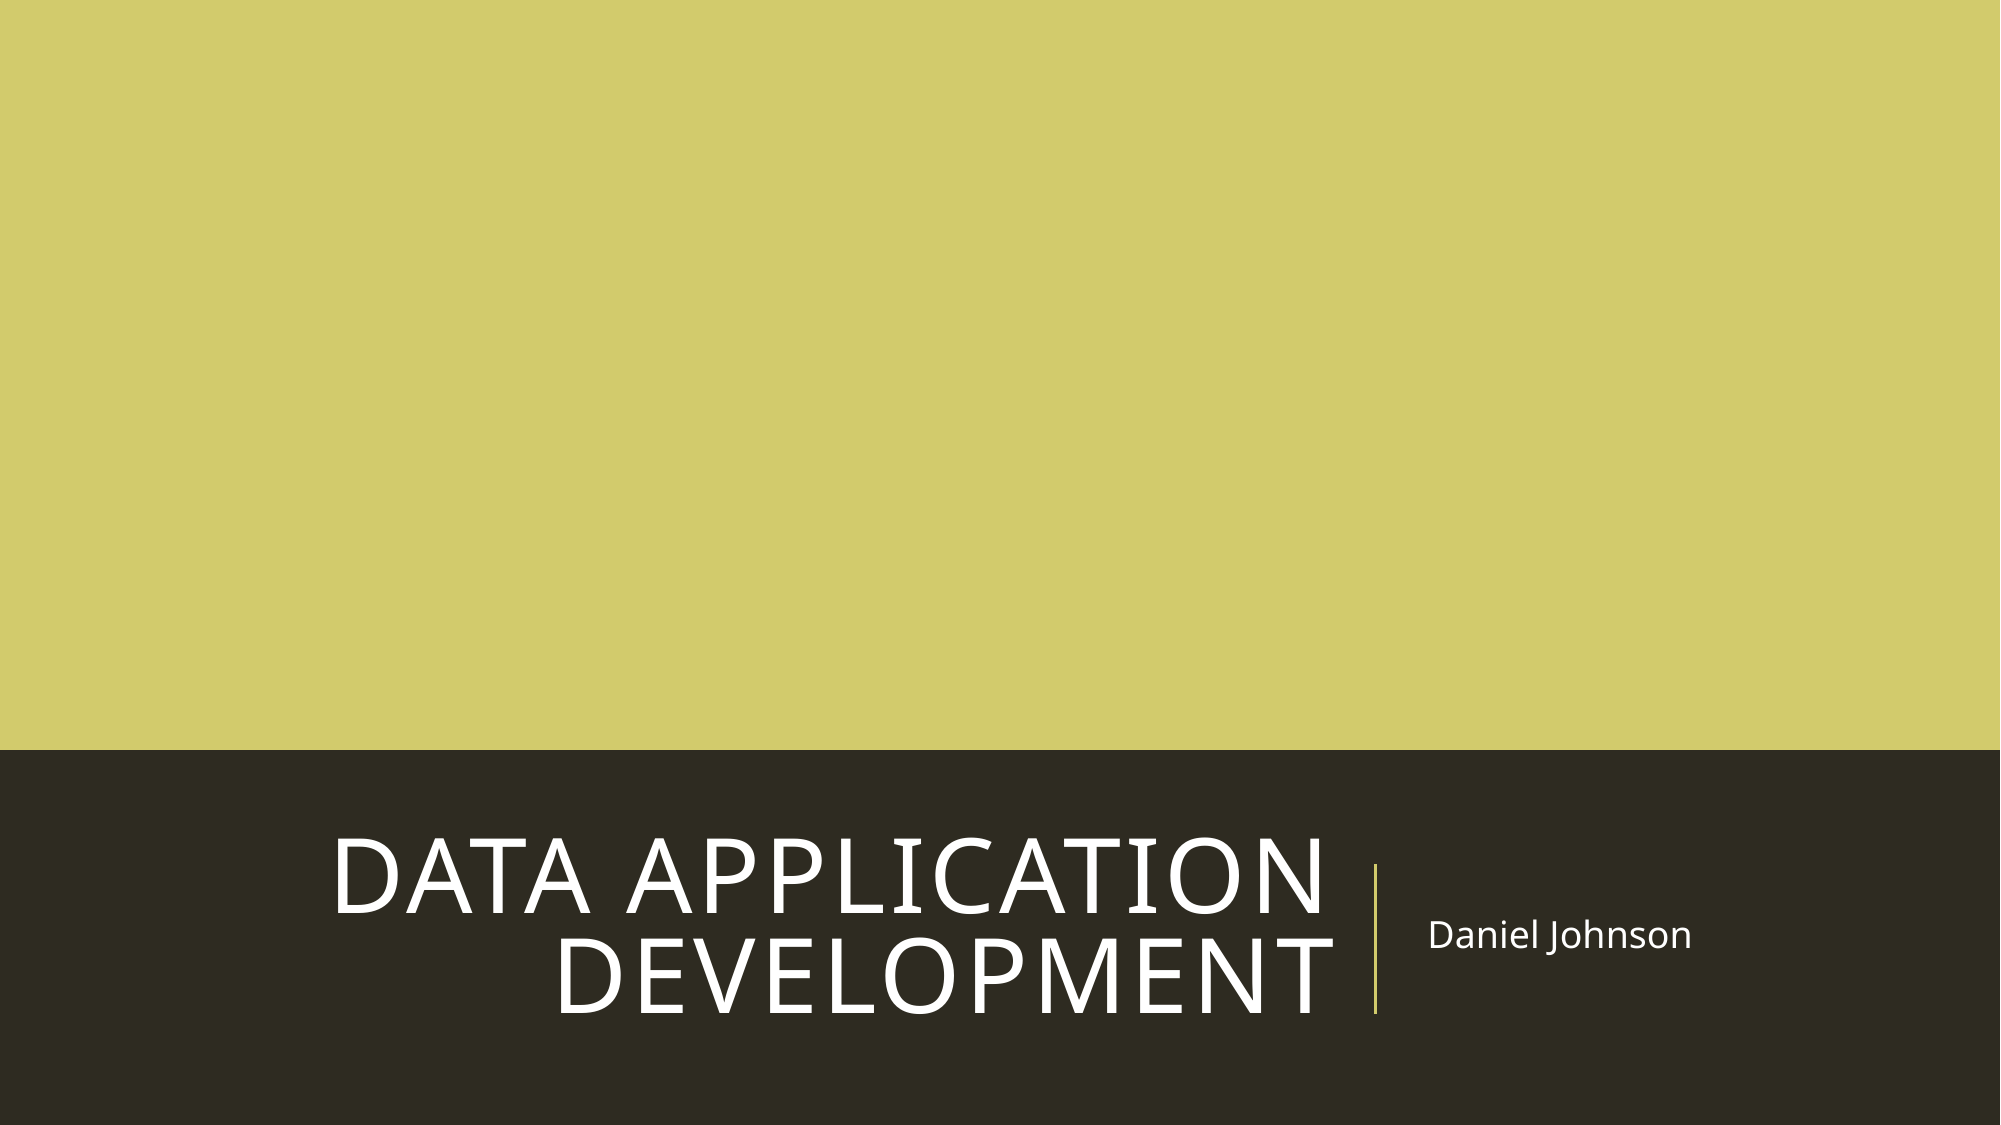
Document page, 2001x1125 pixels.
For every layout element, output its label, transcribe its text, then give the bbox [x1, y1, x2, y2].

title Data Application Development [75, 813, 1350, 1054]
list Daniel Johnson [1412, 813, 1938, 1054]
